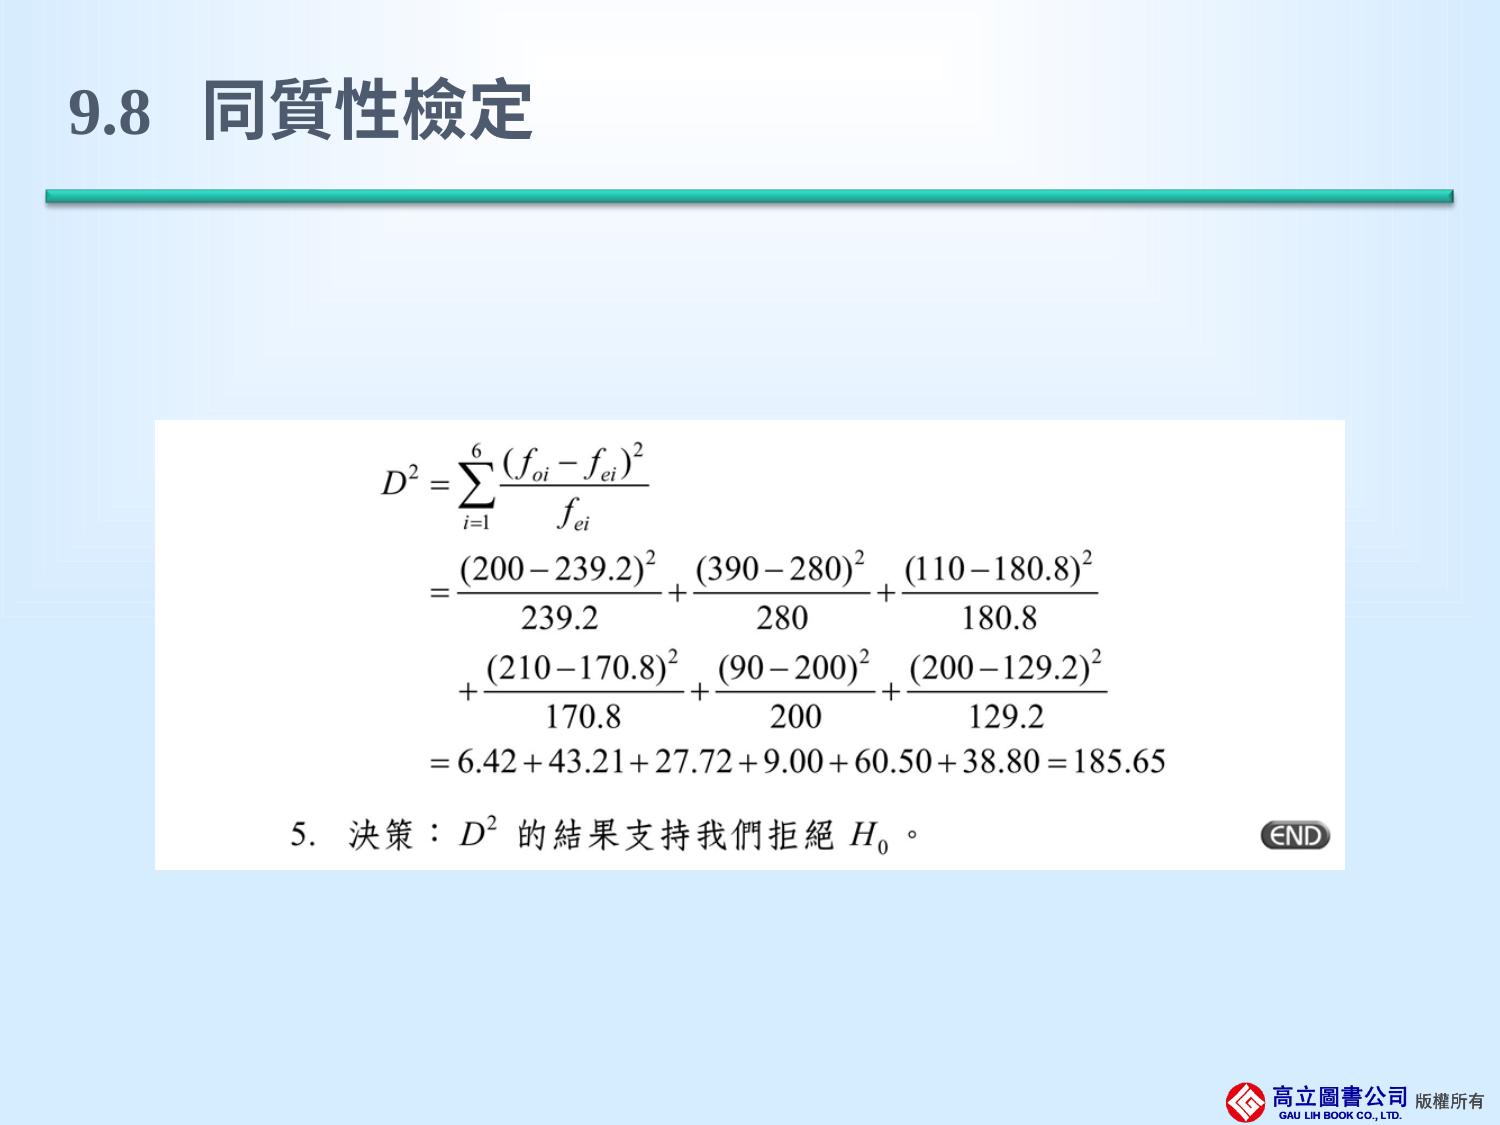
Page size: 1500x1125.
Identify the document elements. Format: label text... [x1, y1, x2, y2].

picture [1226, 1076, 1500, 1125]
title 9.8 同質性檢定 [53, 42, 1447, 173]
picture [155, 420, 1345, 870]
picture [37, 184, 1462, 216]
